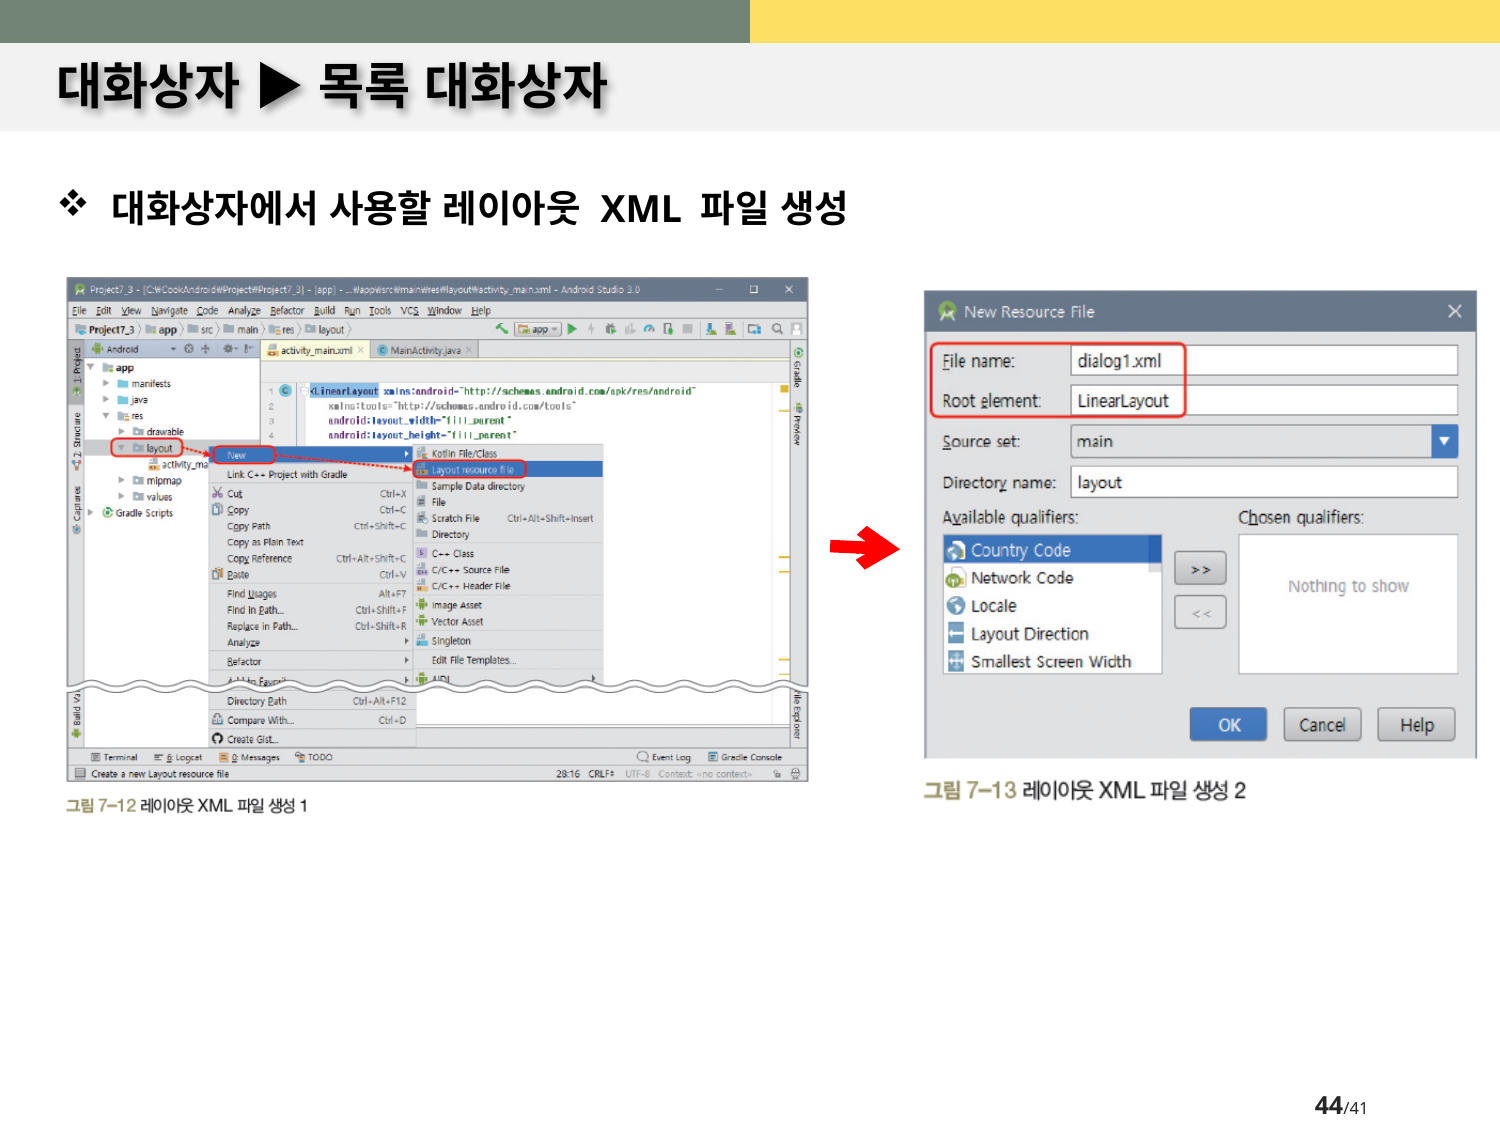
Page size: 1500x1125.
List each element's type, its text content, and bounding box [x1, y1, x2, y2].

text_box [829, 545, 901, 550]
list 대화상자에서 사용할 레이아웃 XML 파일 생성 [41, 172, 1459, 1048]
title 대화상자 ▶ 목록 대화상자 [41, 42, 1459, 128]
picture [60, 275, 811, 817]
picture [919, 285, 1480, 807]
